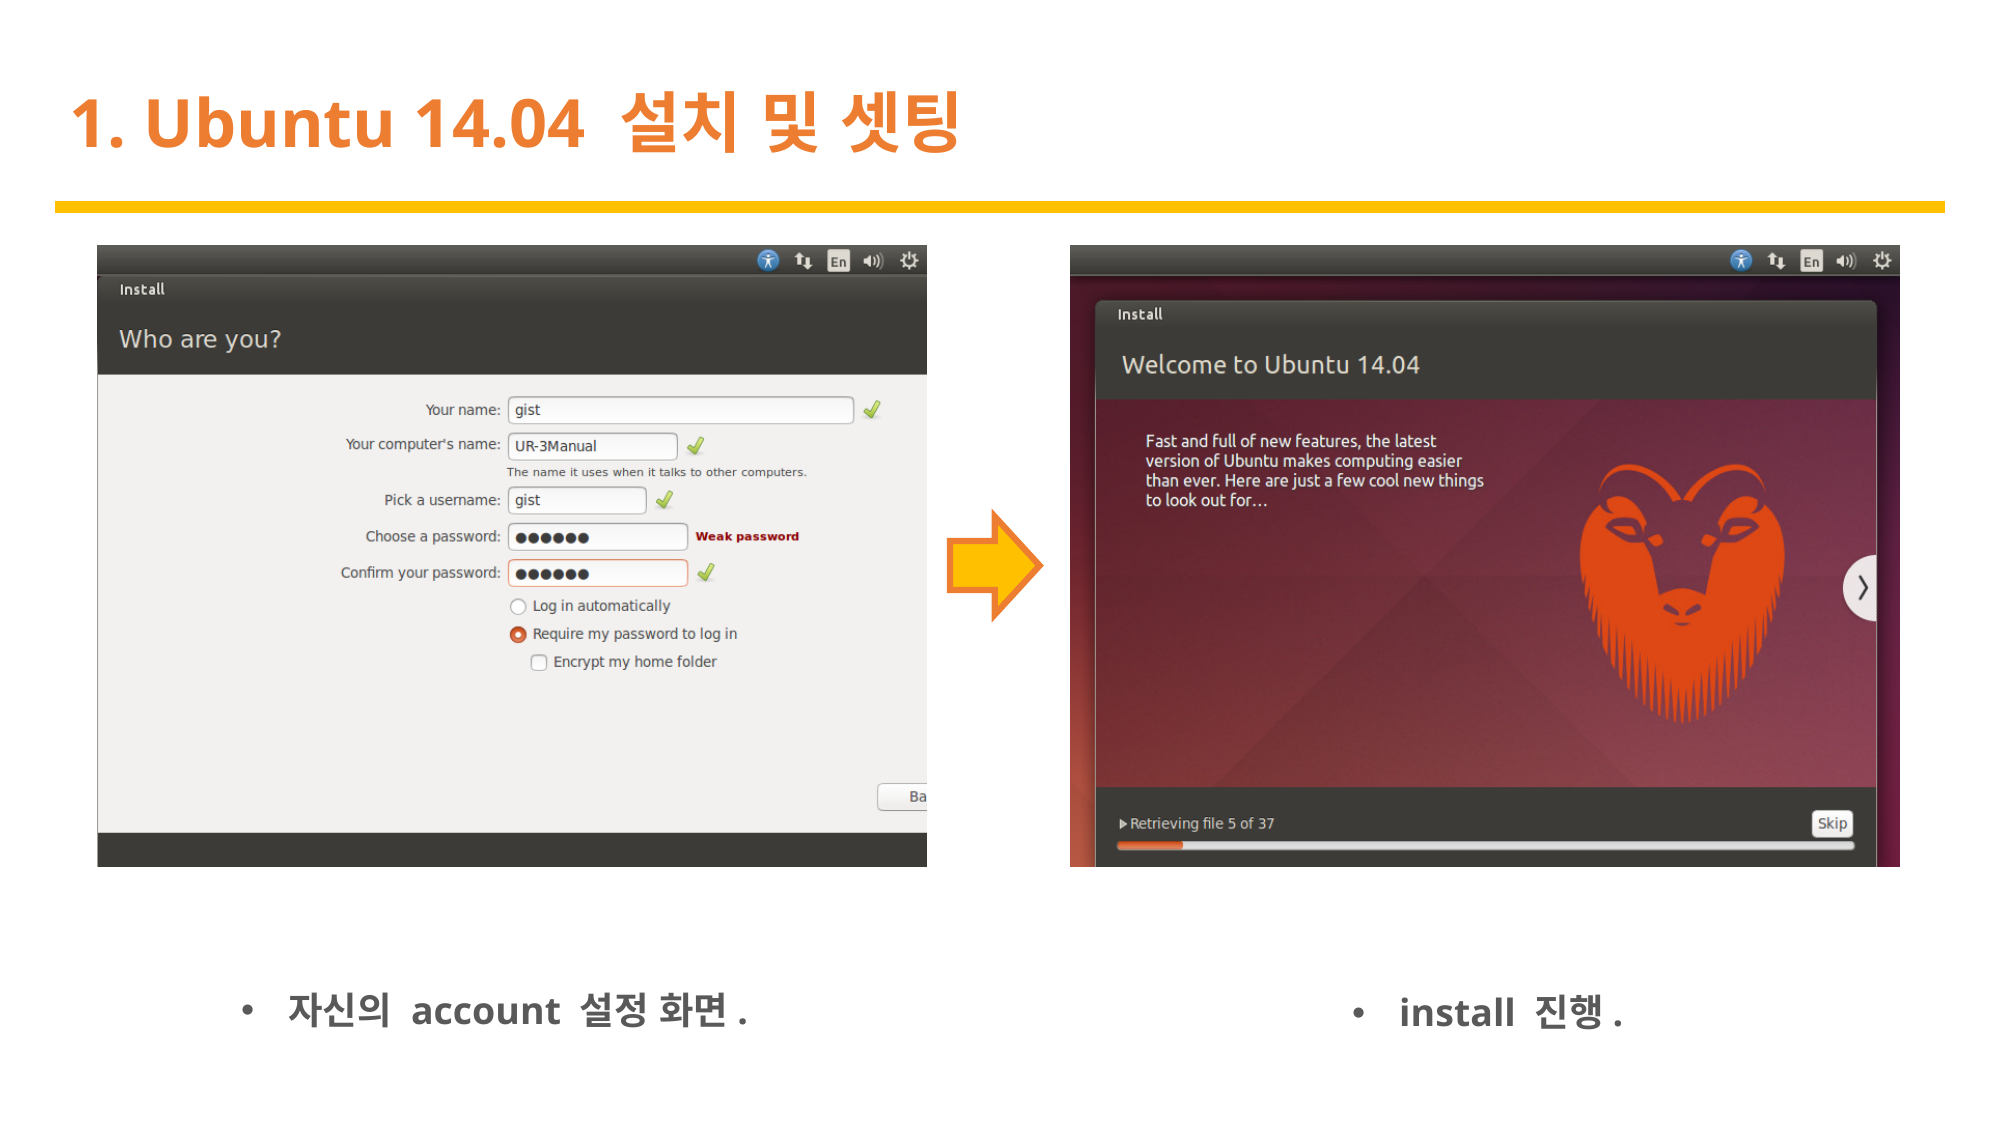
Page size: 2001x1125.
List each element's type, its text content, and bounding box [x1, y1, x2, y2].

picture [97, 245, 927, 867]
text_box 자신의 account 설정 화면. [0, 956, 991, 1040]
text_box [948, 513, 1042, 618]
picture [1070, 245, 1900, 867]
text_box 1. Ubuntu 14.04 설치 및 셋팅 [54, 73, 1927, 168]
text_box install 진행. [992, 959, 1984, 1042]
